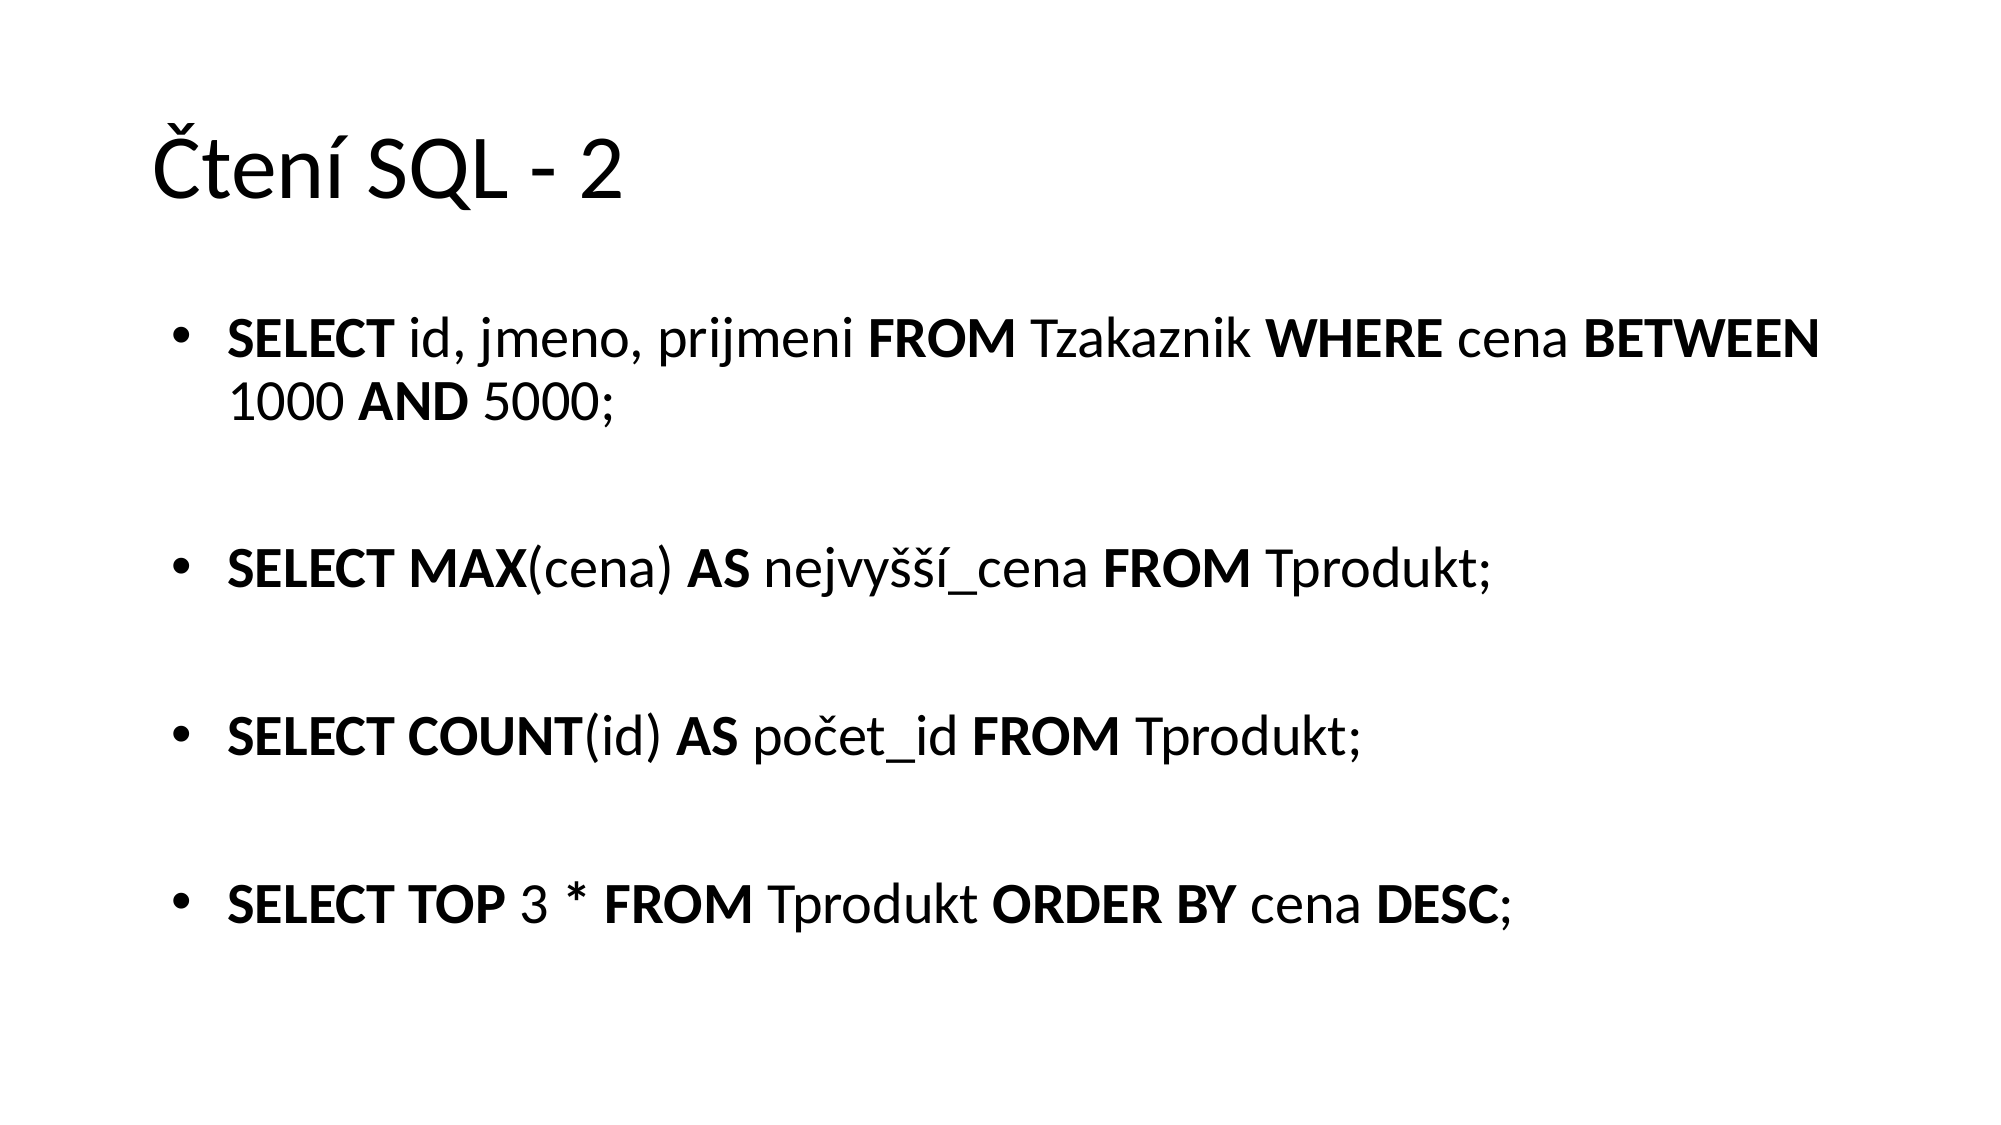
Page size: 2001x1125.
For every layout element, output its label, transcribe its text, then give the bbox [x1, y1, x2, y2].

list SELECT id, jmeno, prijmeni FROM Tzakaznik WHERE cena BETWEEN 1000 AND 5000; SELECT MAX(cena) AS nejvyšší_cena FROM Tprodukt; SELECT COUNT(id) AS počet_id FROM Tprodukt; SELECT TOP 3 * FROM Tprodukt ORDER BY cena DESC; [137, 299, 1863, 1014]
title Čtení SQL - 2 [137, 59, 1863, 278]
